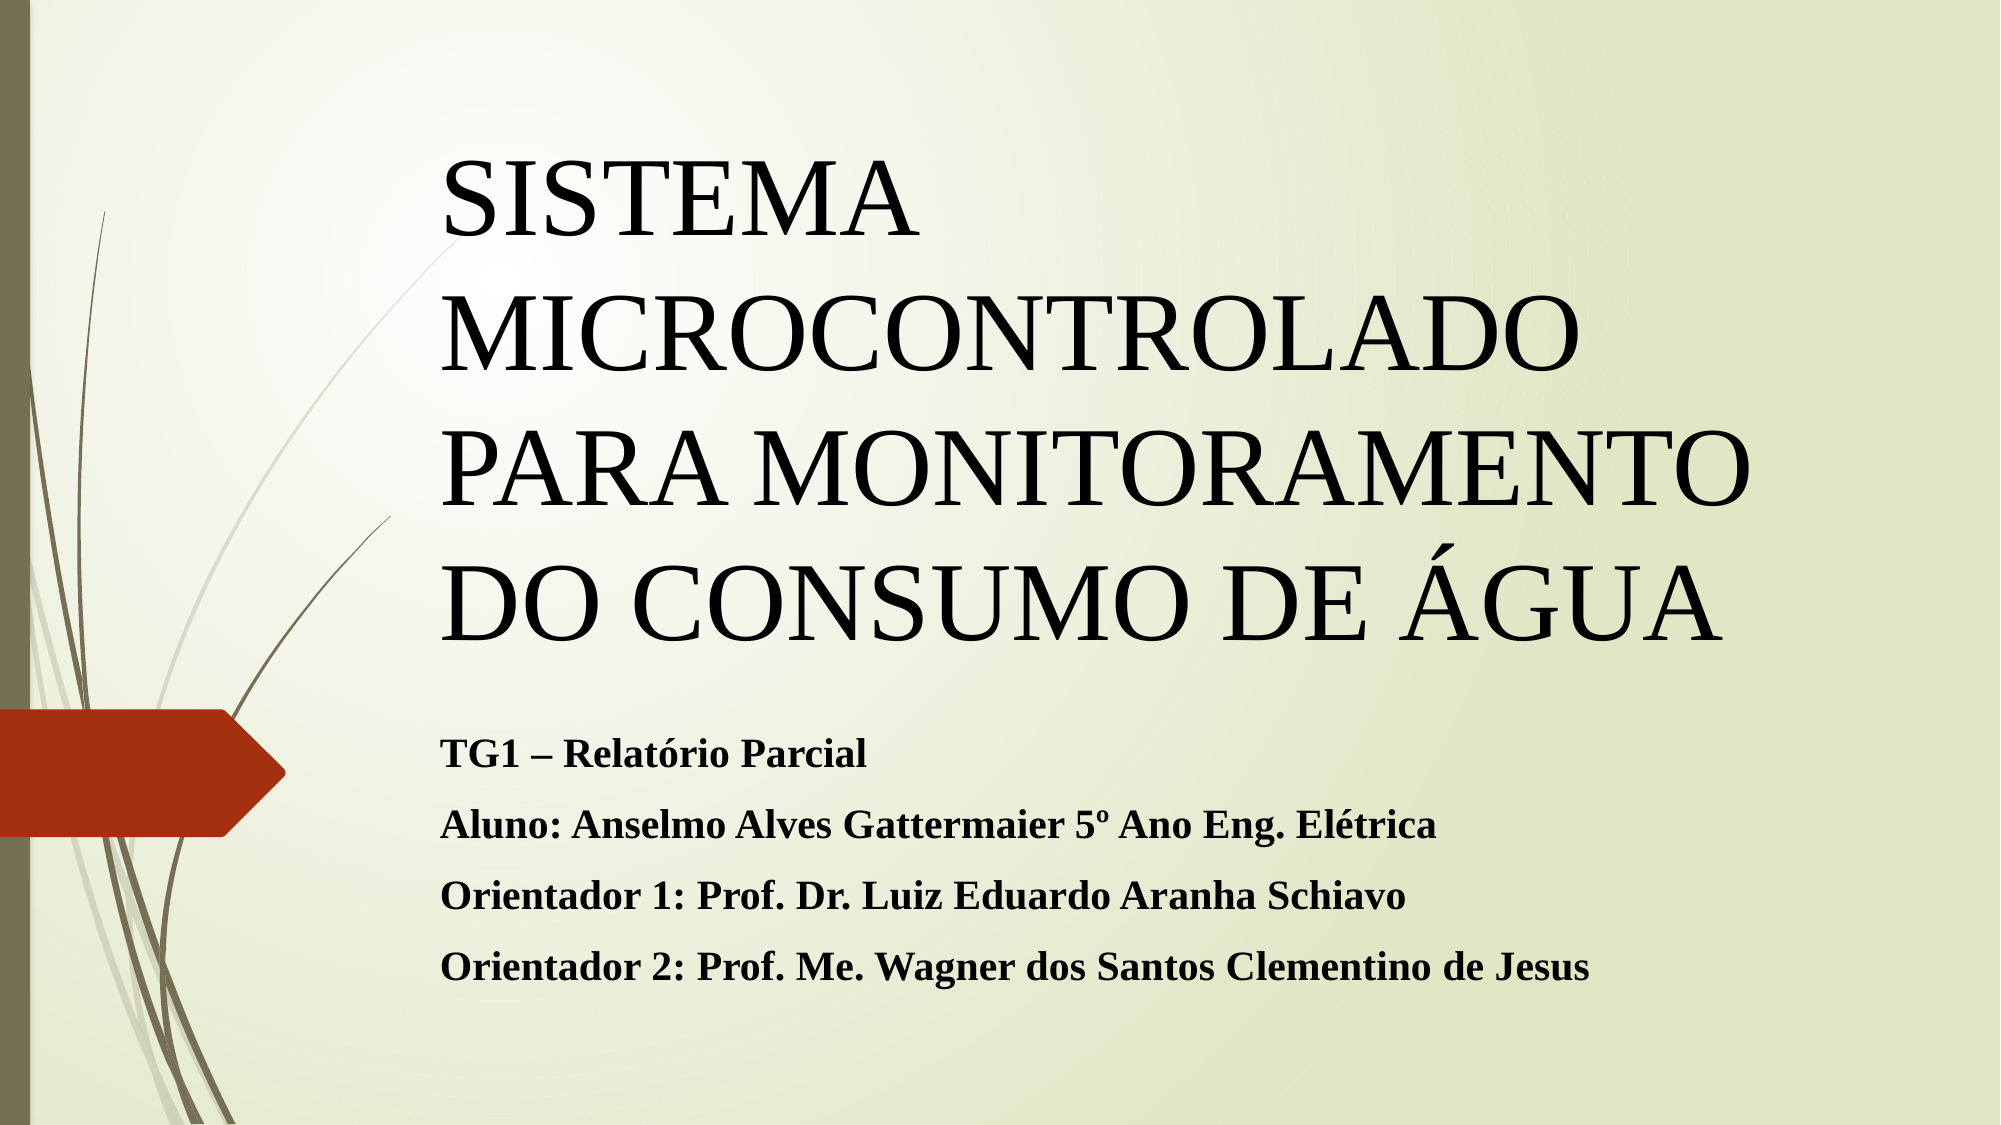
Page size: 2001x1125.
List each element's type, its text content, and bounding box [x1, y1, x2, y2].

title SISTEMA MICROCONTROLADO PARA MONITORAMENTO DO CONSUMO DE ÁGUA [424, 104, 1888, 671]
subtitle TG1 – Relatório Parcial Aluno: Anselmo Alves Gattermaier 5º Ano Eng. Elétrica Orientador 1: Prof. Dr. Luiz Eduardo Aranha Schiavo Orientador 2: Prof. Me. Wagner dos Santos Clementino de Jesus [424, 718, 1888, 1003]
